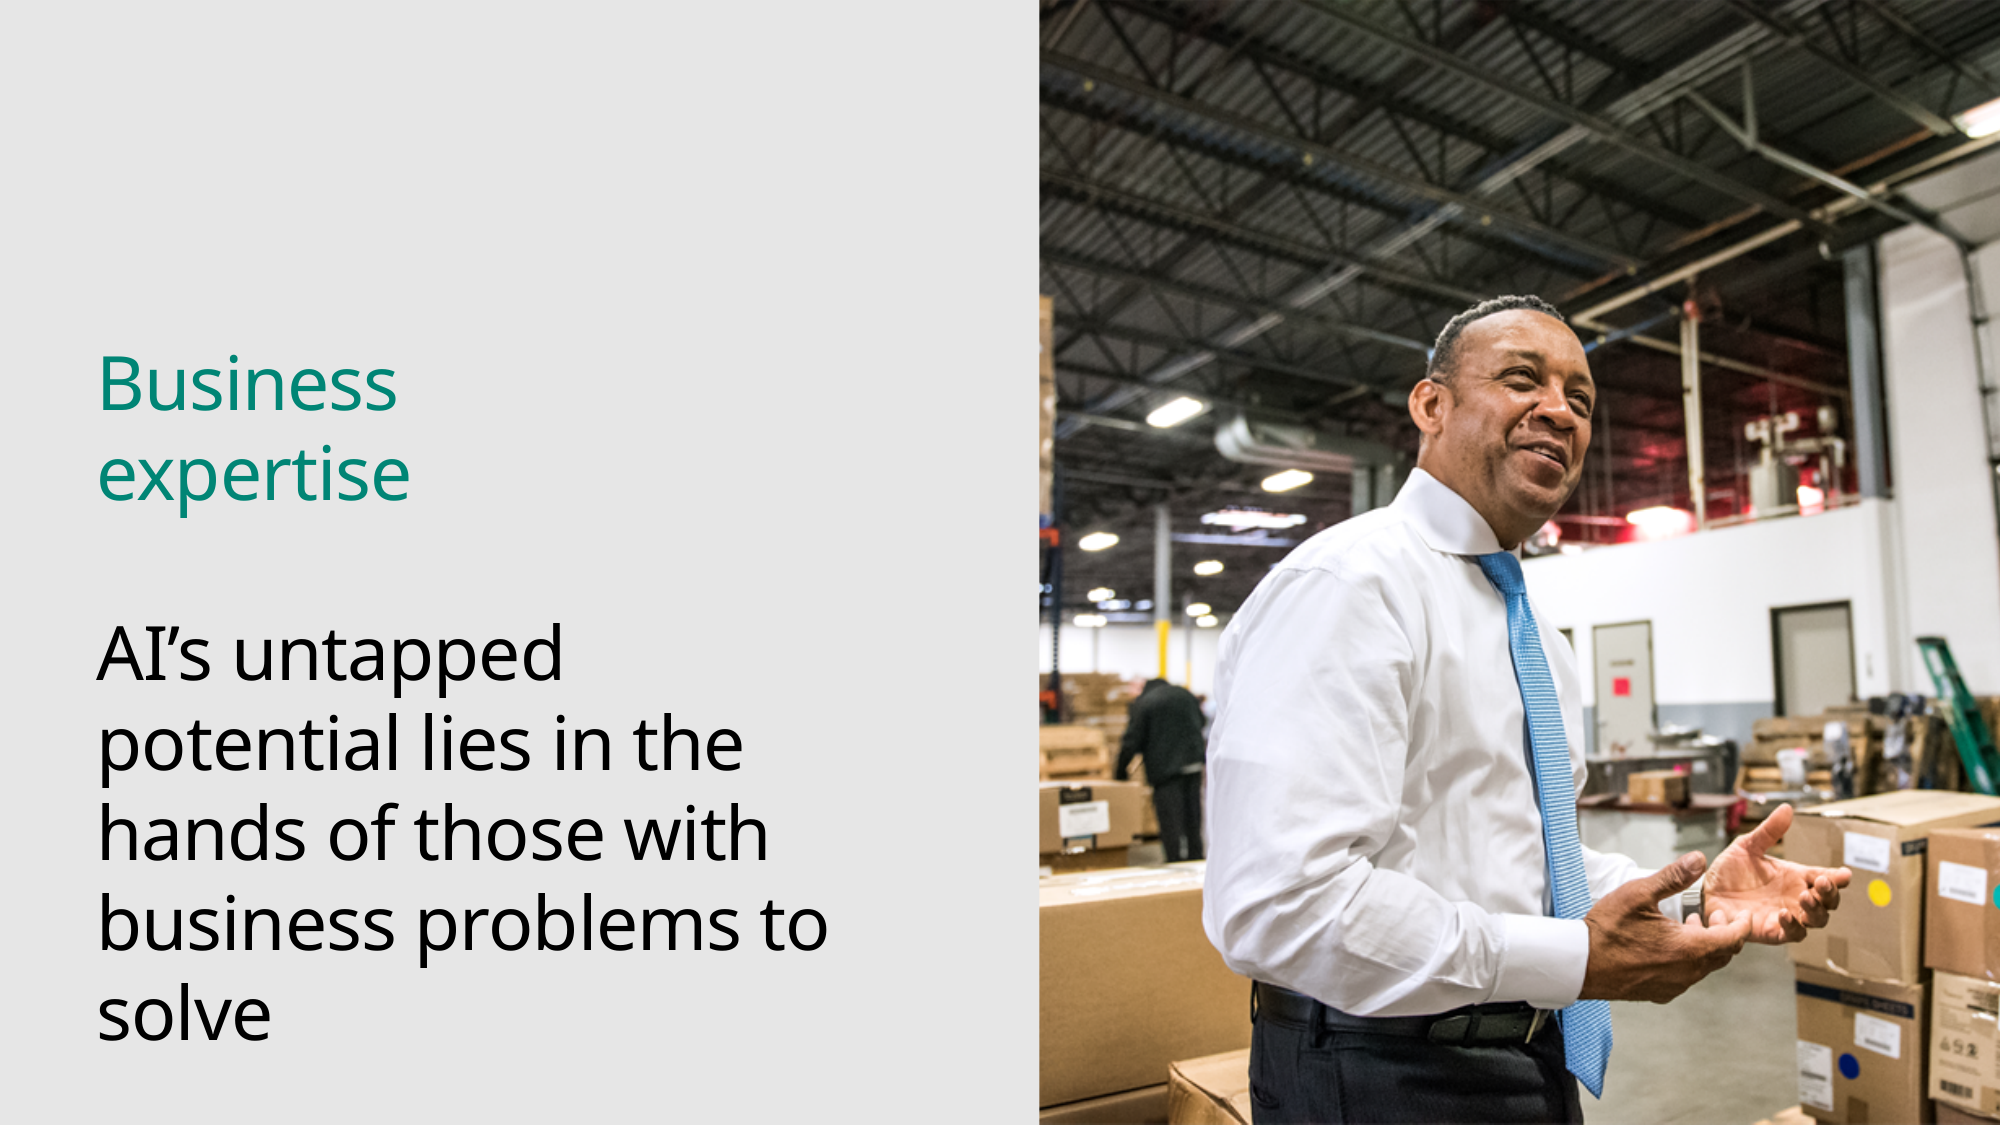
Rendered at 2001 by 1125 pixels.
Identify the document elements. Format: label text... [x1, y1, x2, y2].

title Business expertise AI’s untapped potential lies in the hands of those with business problems to solve [96, 335, 875, 972]
picture [1038, 0, 2000, 1125]
